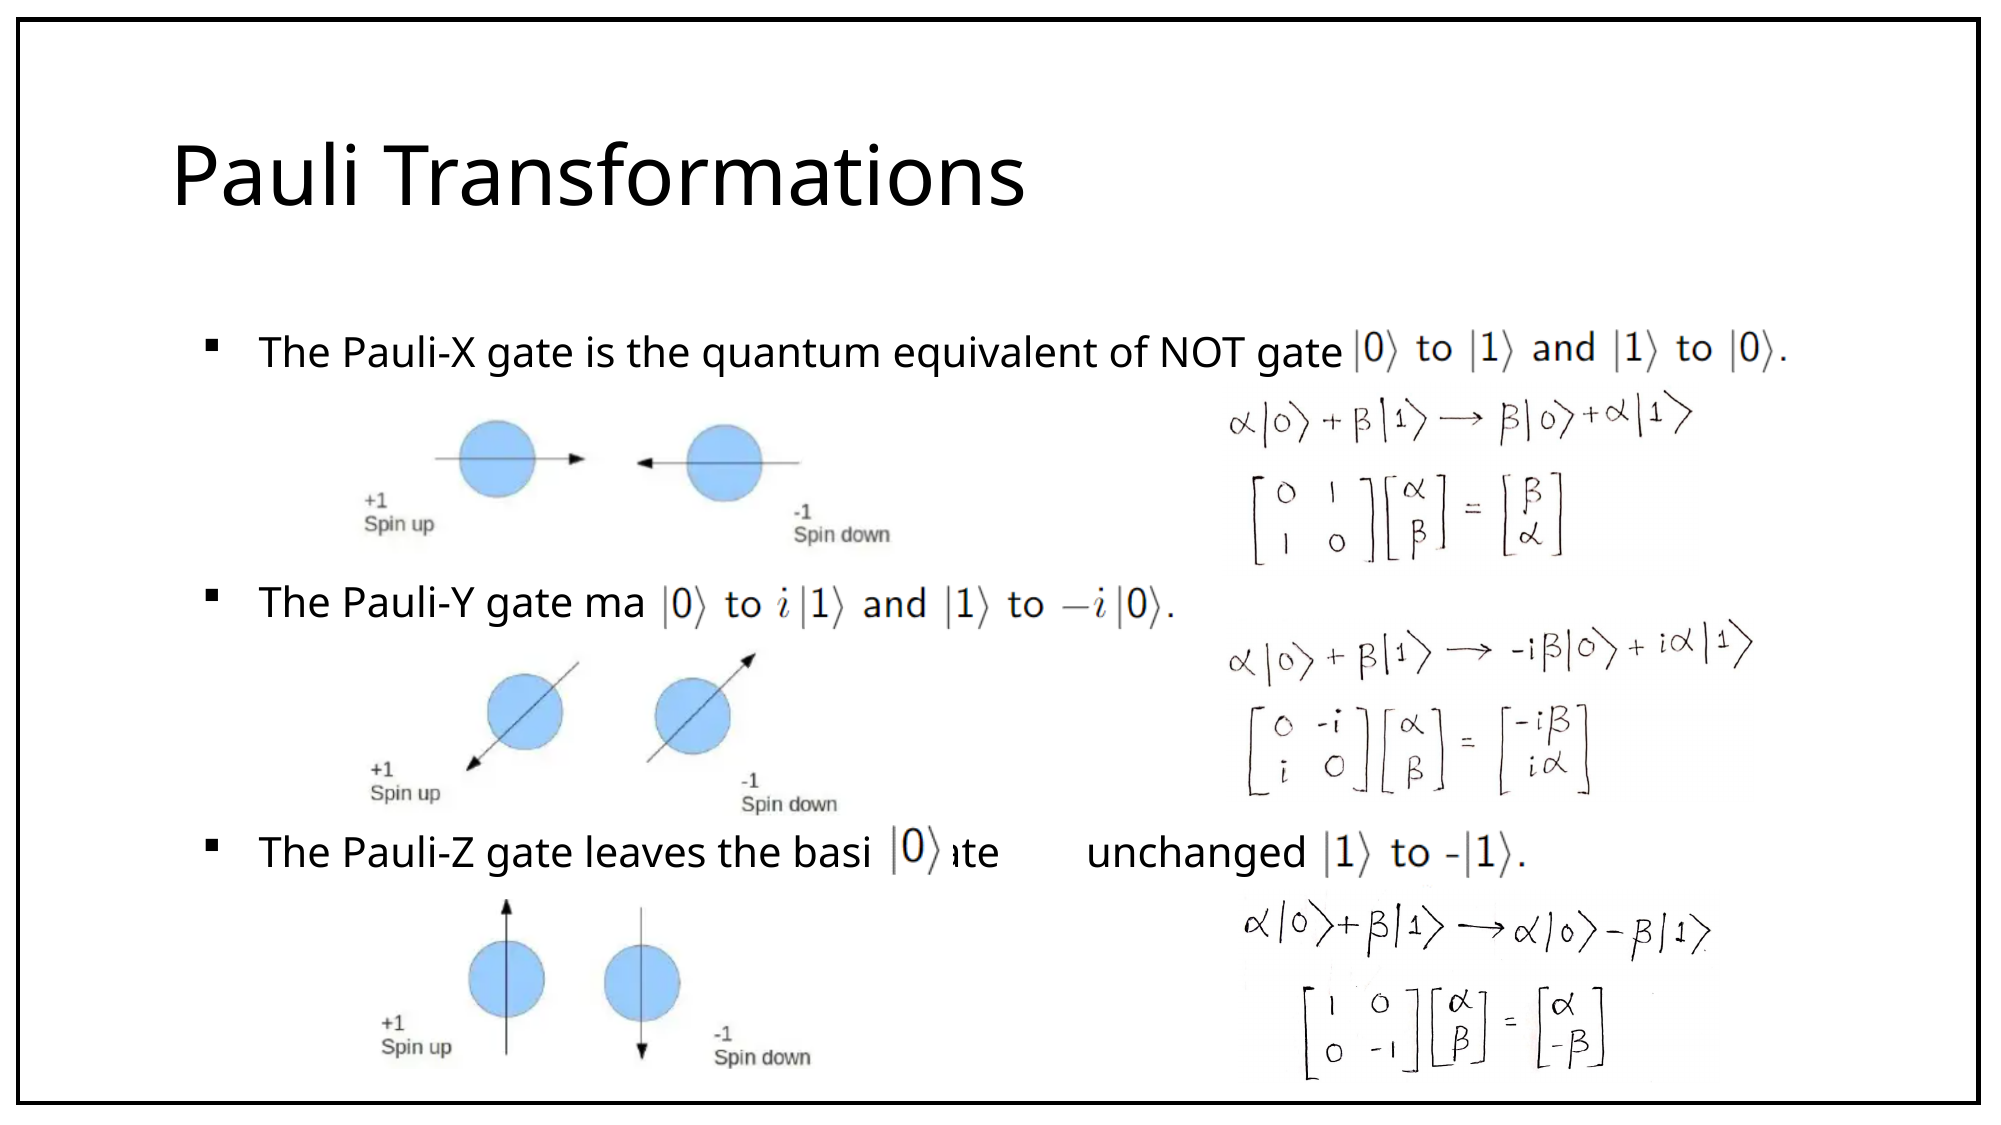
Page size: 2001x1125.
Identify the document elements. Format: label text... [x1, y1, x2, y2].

picture [376, 899, 815, 1069]
picture [1238, 889, 1720, 1083]
text_box [17, 19, 1980, 1104]
text_box The Pauli-X gate is the quantum equivalent of NOT gate. It maps The Pauli-Y gate maps The Pauli-Z gate leaves the basis state unchanged and maps [187, 268, 1734, 934]
picture [1320, 828, 1544, 888]
picture [345, 646, 954, 890]
picture [1222, 319, 1796, 577]
picture [350, 409, 1195, 641]
picture [1226, 618, 1754, 802]
